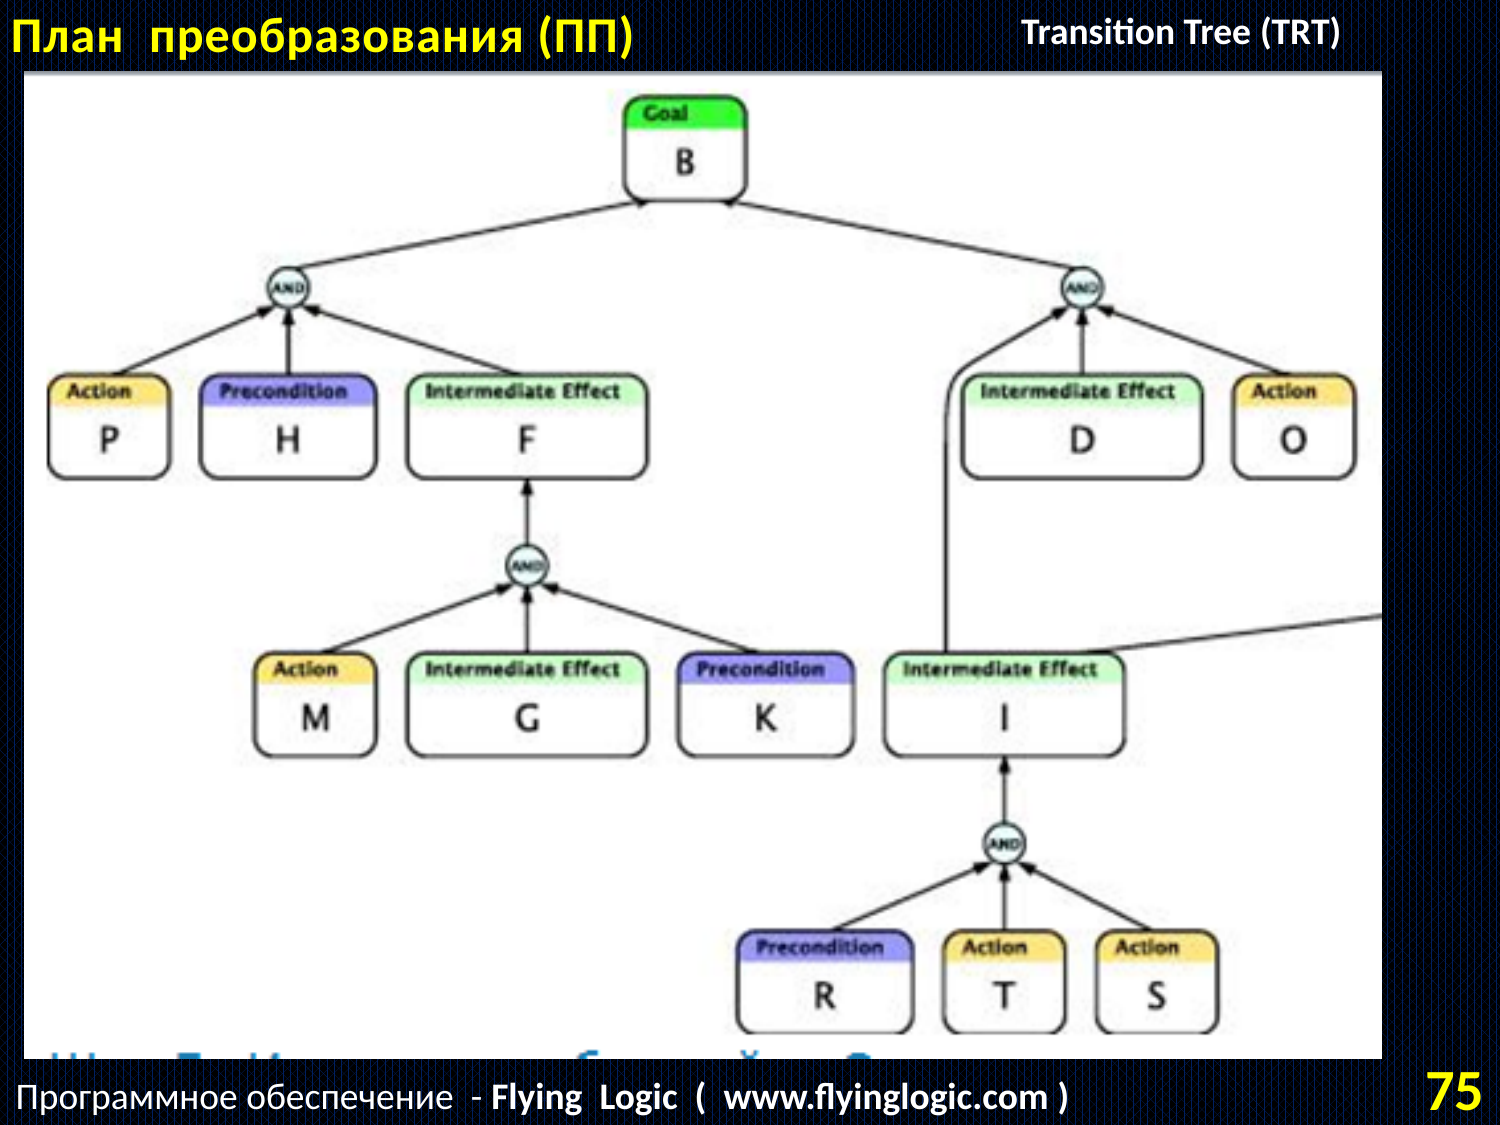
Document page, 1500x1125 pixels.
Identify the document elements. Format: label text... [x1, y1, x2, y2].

text_box Программное обеспечение - Flying Logic ( www.flyinglogic.com ) [0, 1064, 1107, 1125]
text_box 75 [1305, 1057, 1499, 1118]
text_box Transition Tree (TRT) [1006, 0, 1382, 60]
title План преобразования (ПП) [0, 0, 869, 71]
picture [23, 71, 1382, 1059]
